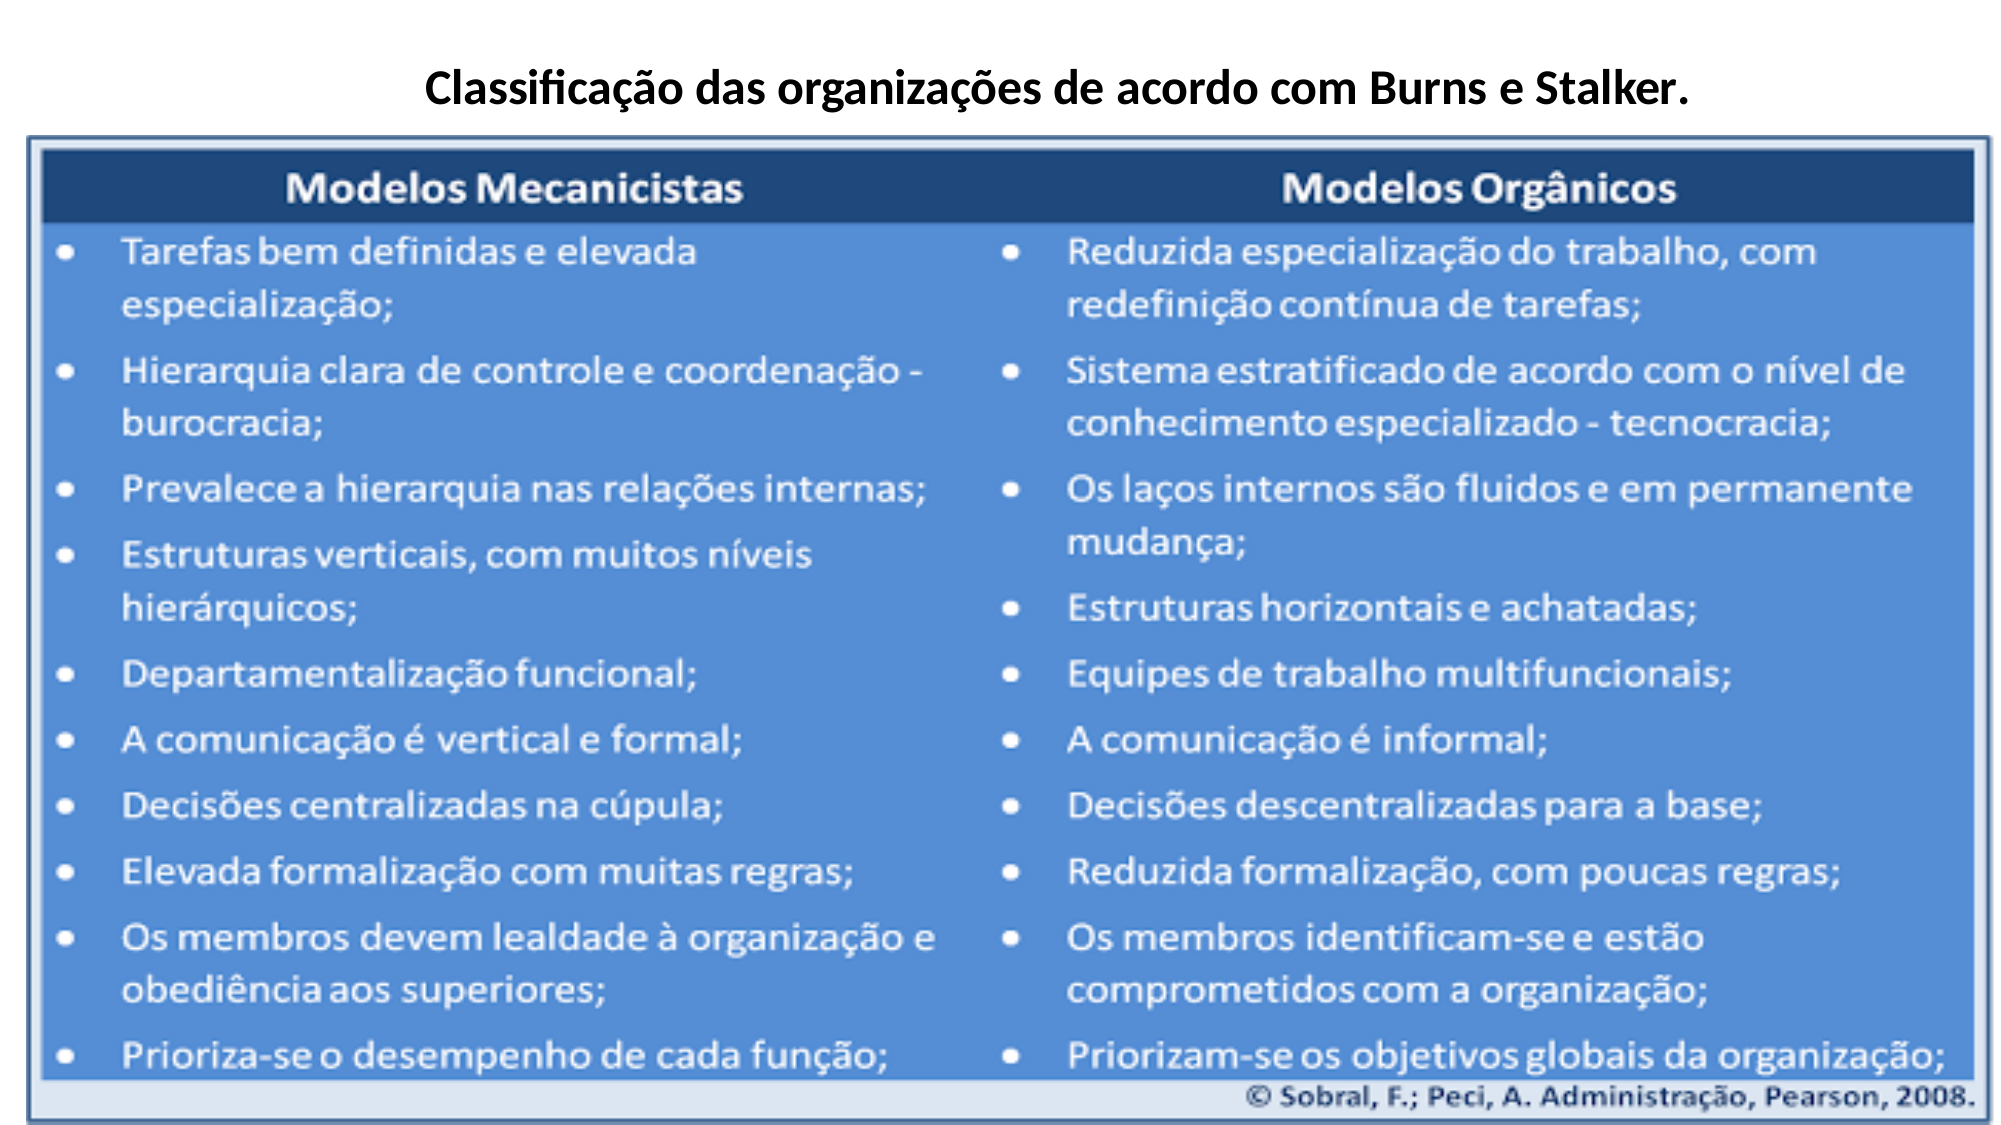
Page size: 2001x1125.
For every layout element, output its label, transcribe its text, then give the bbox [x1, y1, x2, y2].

title Classificação das organizações de acordo com Burns e Stalker. [51, 59, 1970, 118]
picture [26, 135, 2000, 1125]
